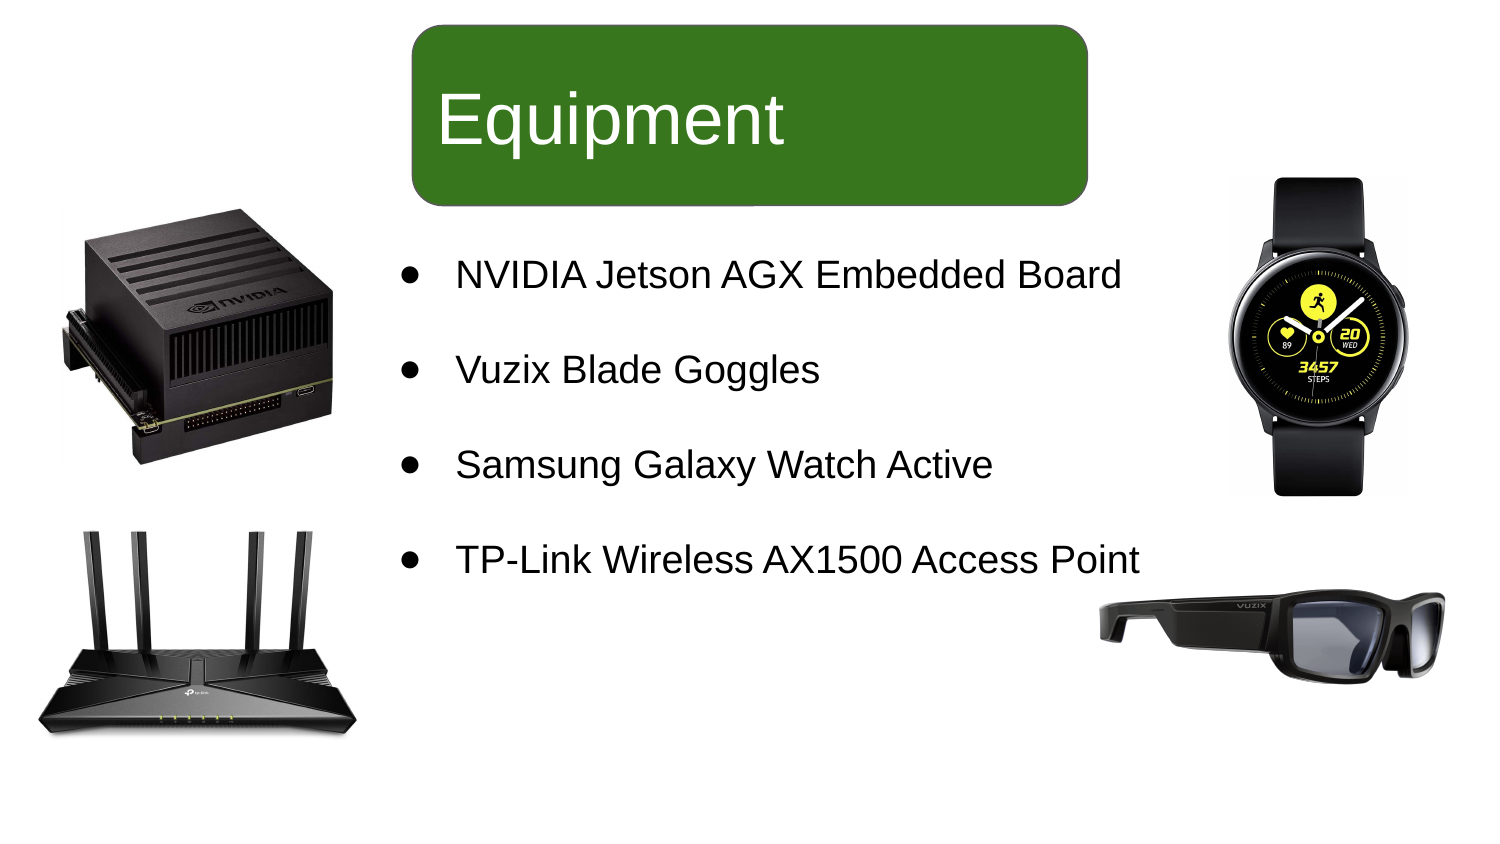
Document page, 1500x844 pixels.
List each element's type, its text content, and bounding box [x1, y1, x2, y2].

text_box Equipment [412, 25, 1088, 206]
picture [1094, 581, 1451, 688]
picture [1227, 176, 1410, 497]
picture [36, 529, 358, 740]
text_box NVIDIA Jetson AGX Embedded Board Vuzix Blade Goggles Samsung Galaxy Watch Active TP-Link Wireless AX1500 Access Point [365, 234, 1191, 714]
picture [59, 208, 335, 465]
